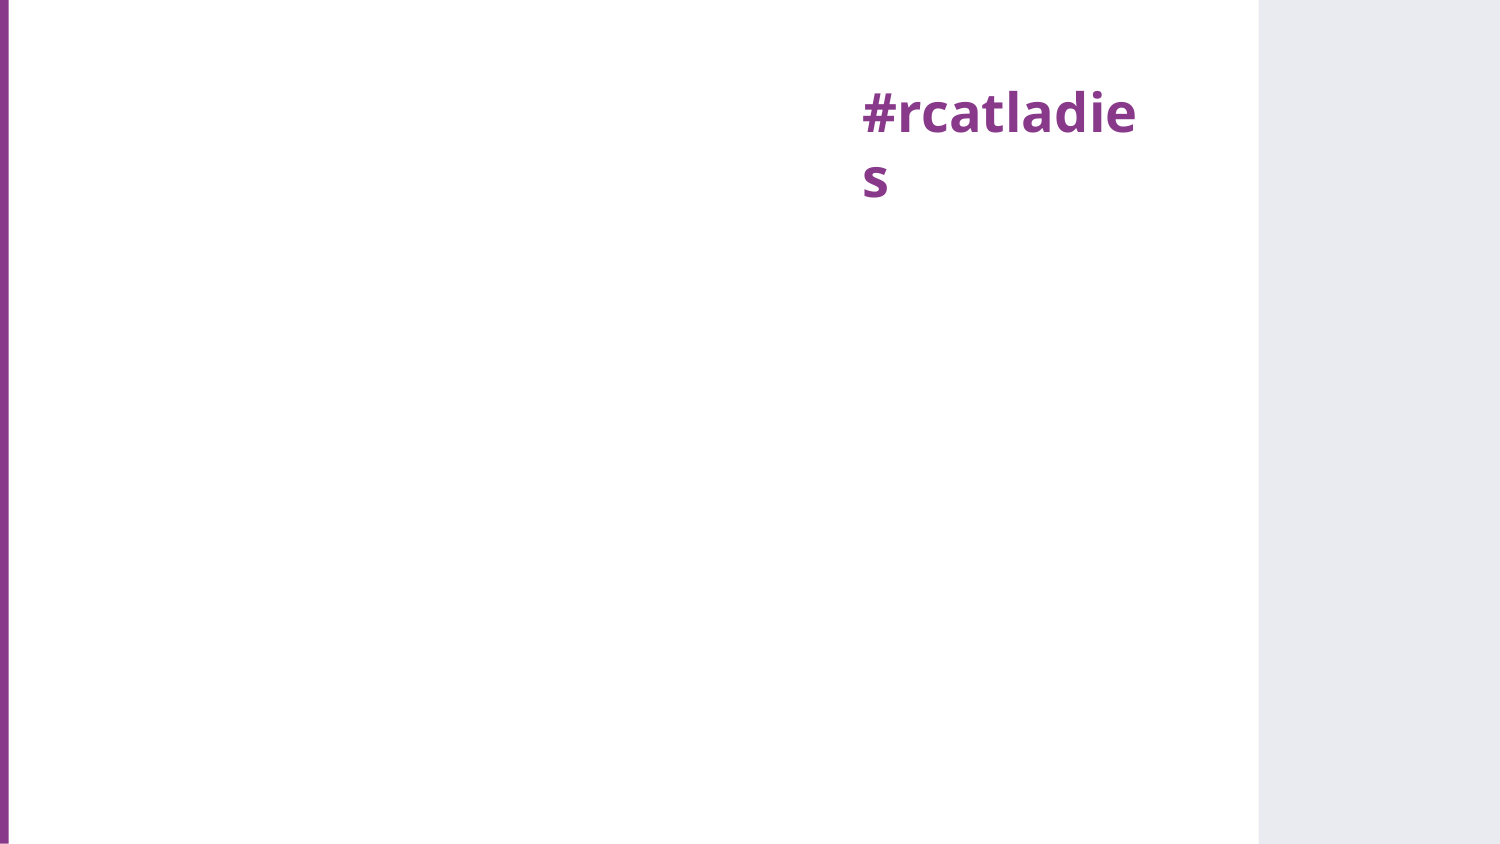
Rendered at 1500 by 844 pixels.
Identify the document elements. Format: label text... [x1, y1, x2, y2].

picture [1258, 0, 1500, 844]
text_box #rcatladies [848, 62, 1178, 163]
